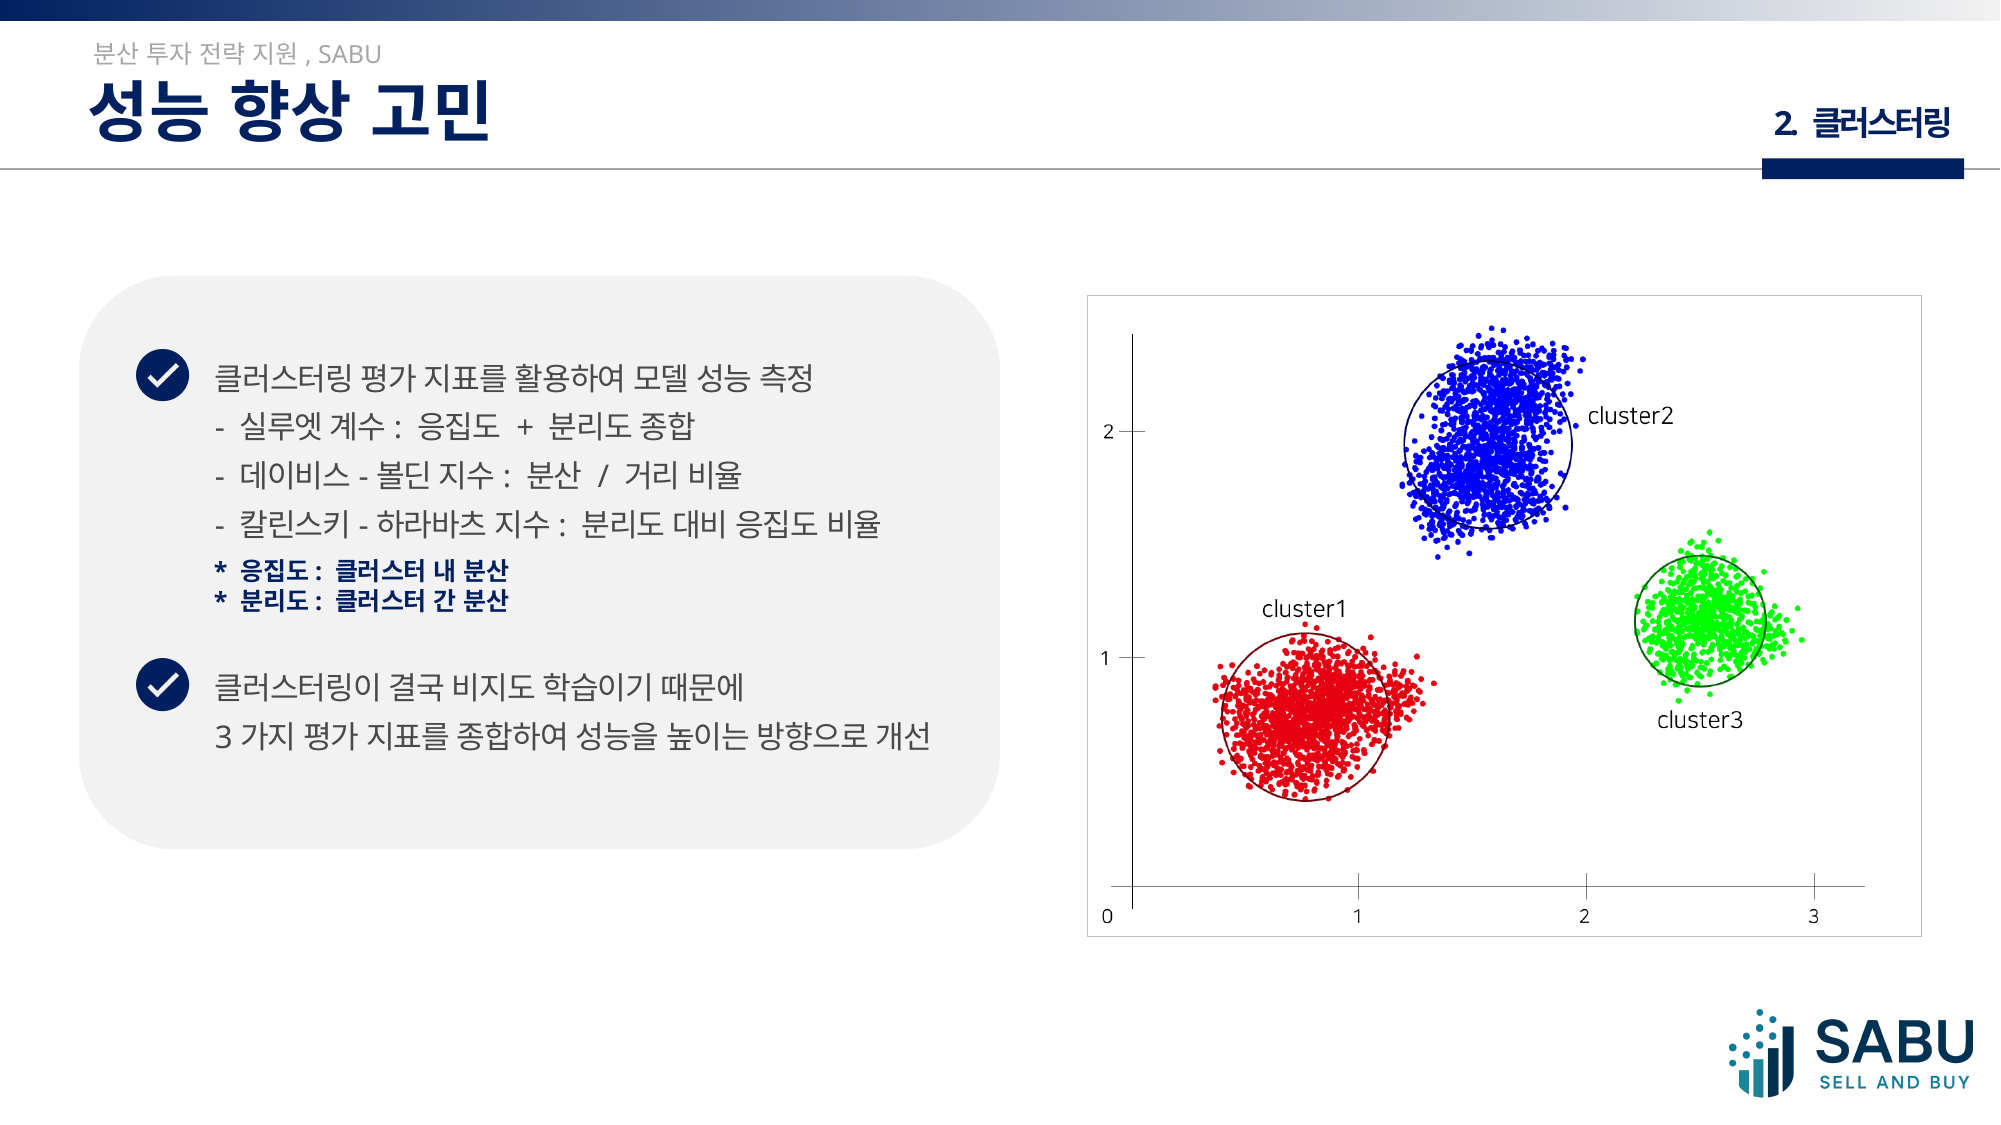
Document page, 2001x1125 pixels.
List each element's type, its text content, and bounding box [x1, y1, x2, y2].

text_box [0, 0, 2000, 22]
text_box 성능 향상 고민 [87, 70, 809, 151]
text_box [1758, 101, 1968, 180]
picture [1086, 294, 1922, 938]
text_box 분산 투자 전략 지원, SABU [94, 38, 407, 69]
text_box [129, 341, 945, 541]
text_box [77, 274, 1002, 851]
text_box * 응집도: 클러스터 내 분산 * 분리도: 클러스터 간 분산 [214, 555, 935, 616]
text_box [129, 650, 945, 752]
picture [1729, 1009, 1973, 1098]
